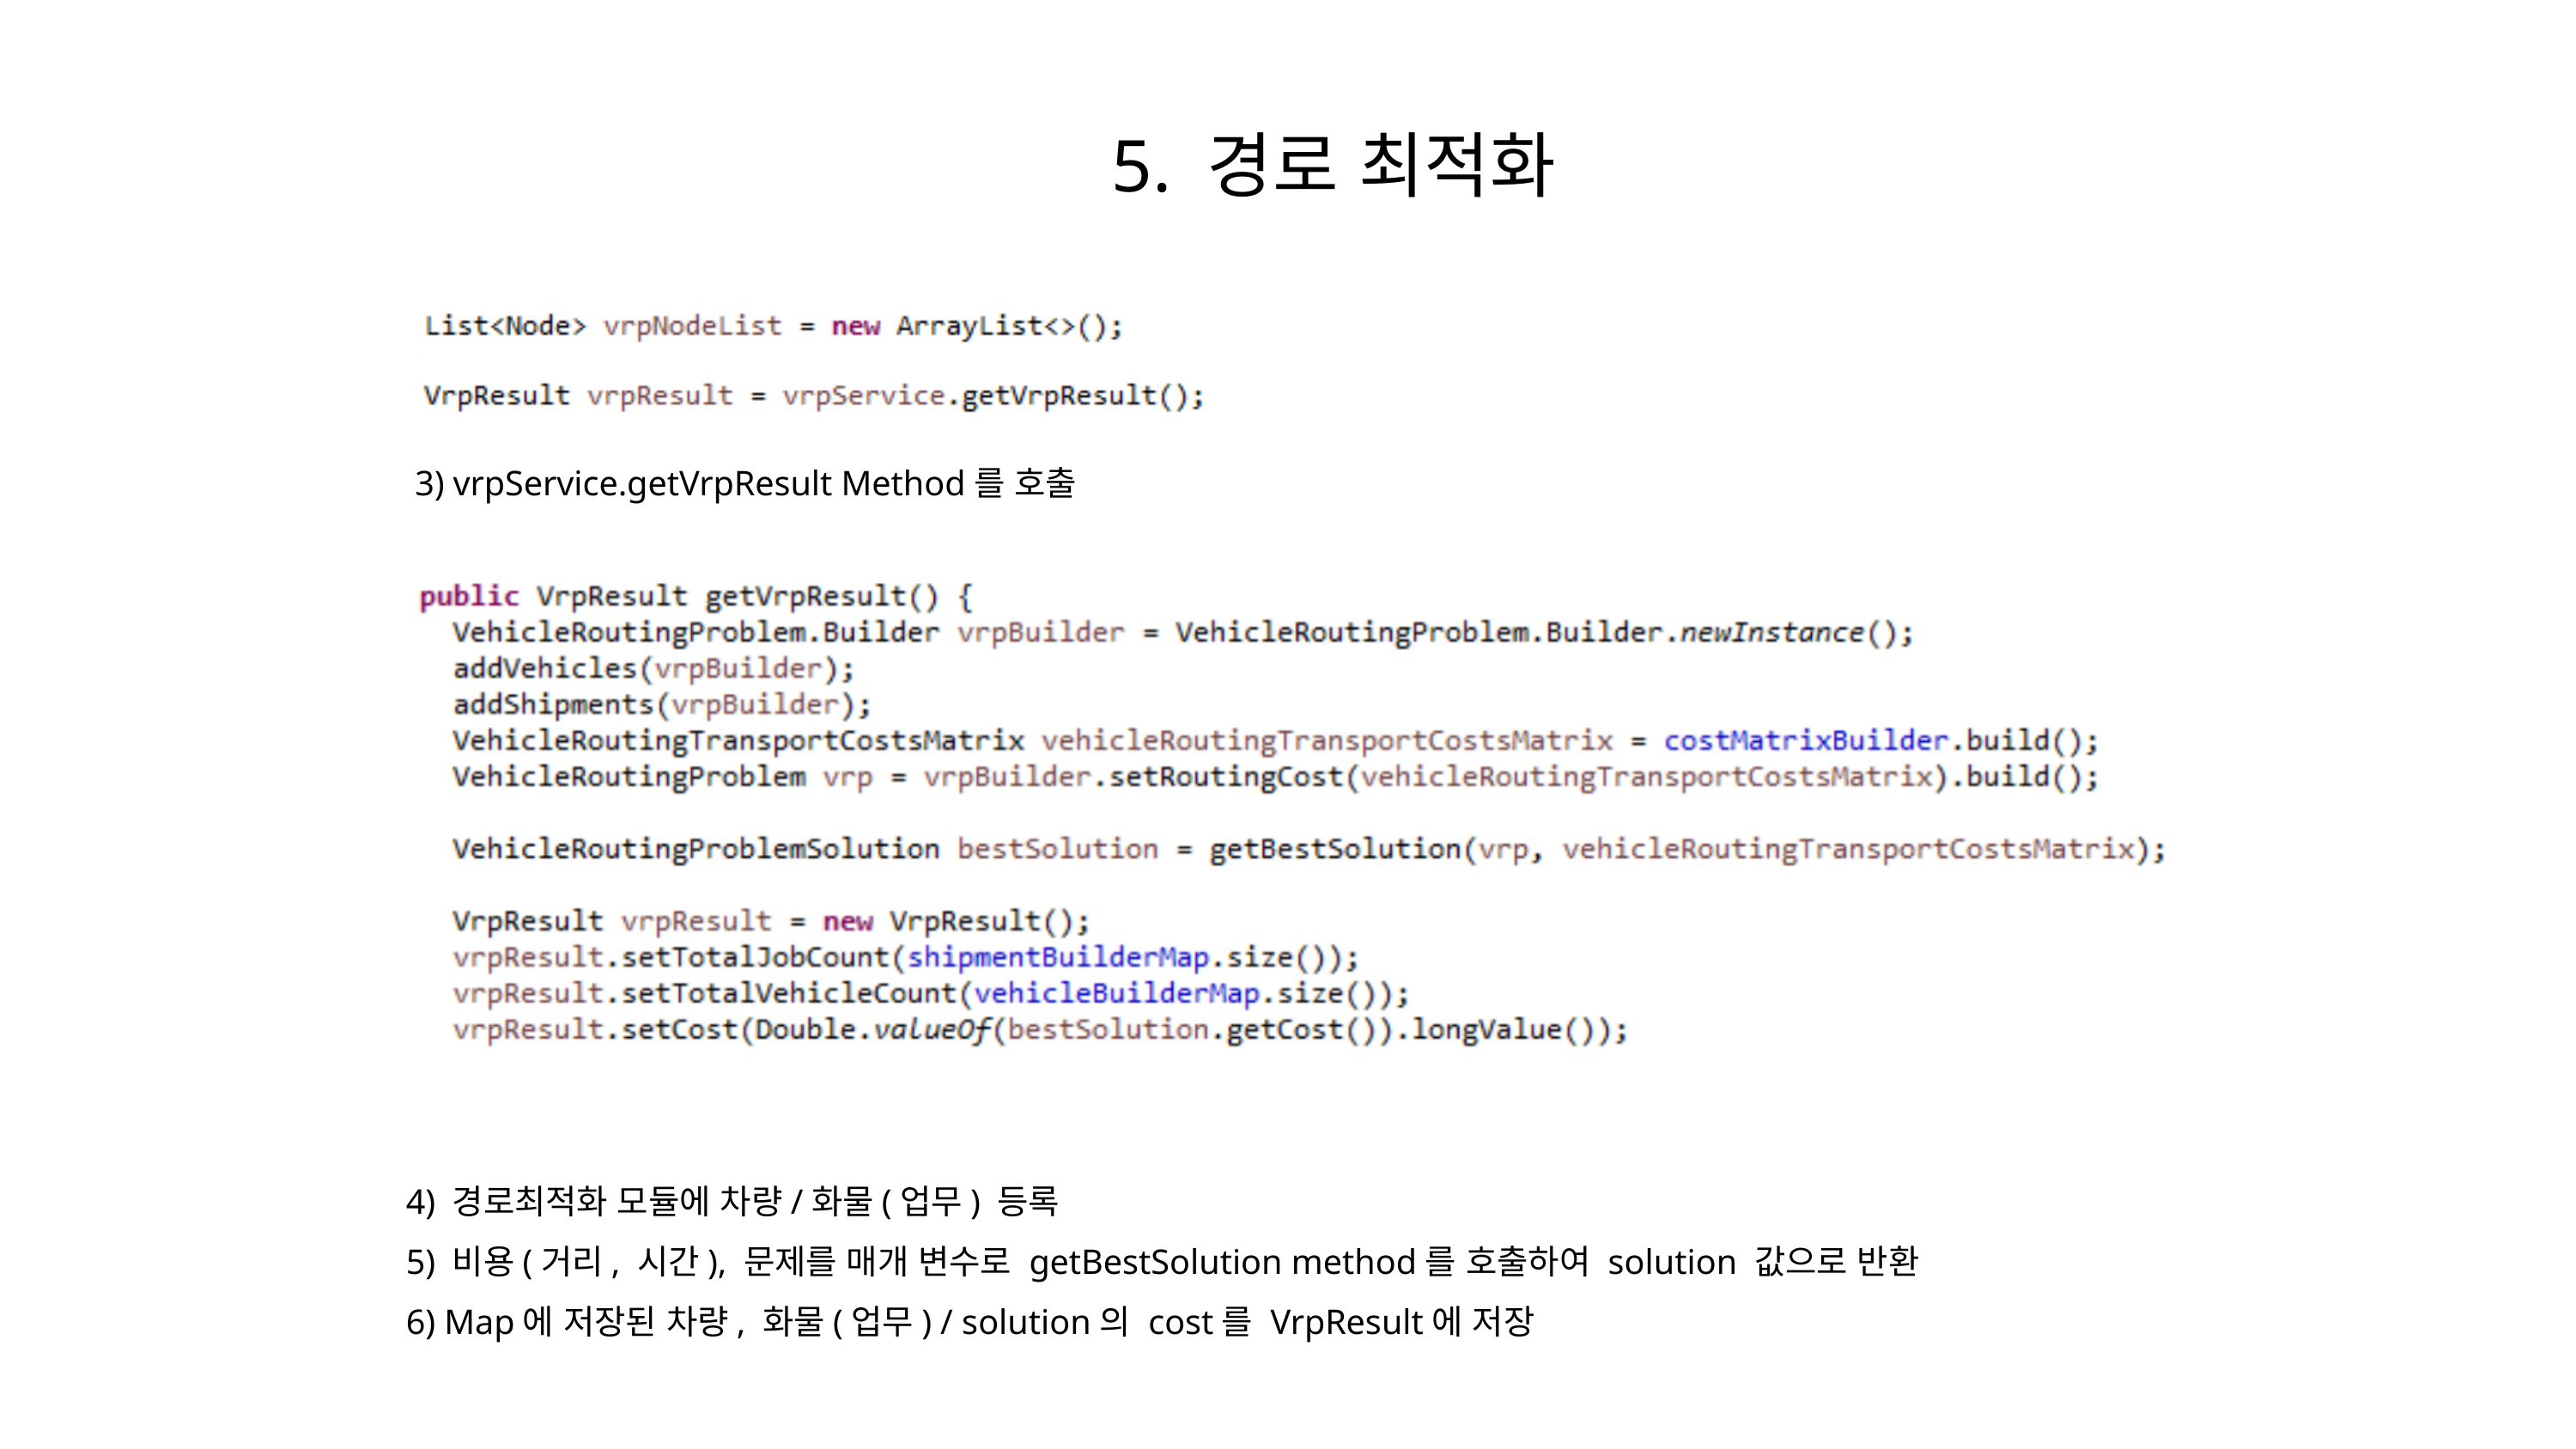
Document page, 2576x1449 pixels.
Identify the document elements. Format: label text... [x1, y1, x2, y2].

picture [414, 577, 2171, 1056]
text_box 3) vrpService.getVrpResult Method를 호출 [415, 448, 1315, 496]
picture [414, 309, 1669, 421]
text_box 5. 경로 최적화 [550, 93, 2117, 193]
text_box 4) 경로최적화 모듈에 차량/화물(업무) 등록 5) 비용(거리, 시간), 문제를 매개 변수로 getBestSolution method를 호출하여 solution 값으로 반환 6) Map에 저장된 차량, 화물(업무) / solution의 cost를 VrpResult에 저장 [405, 1166, 2151, 1337]
